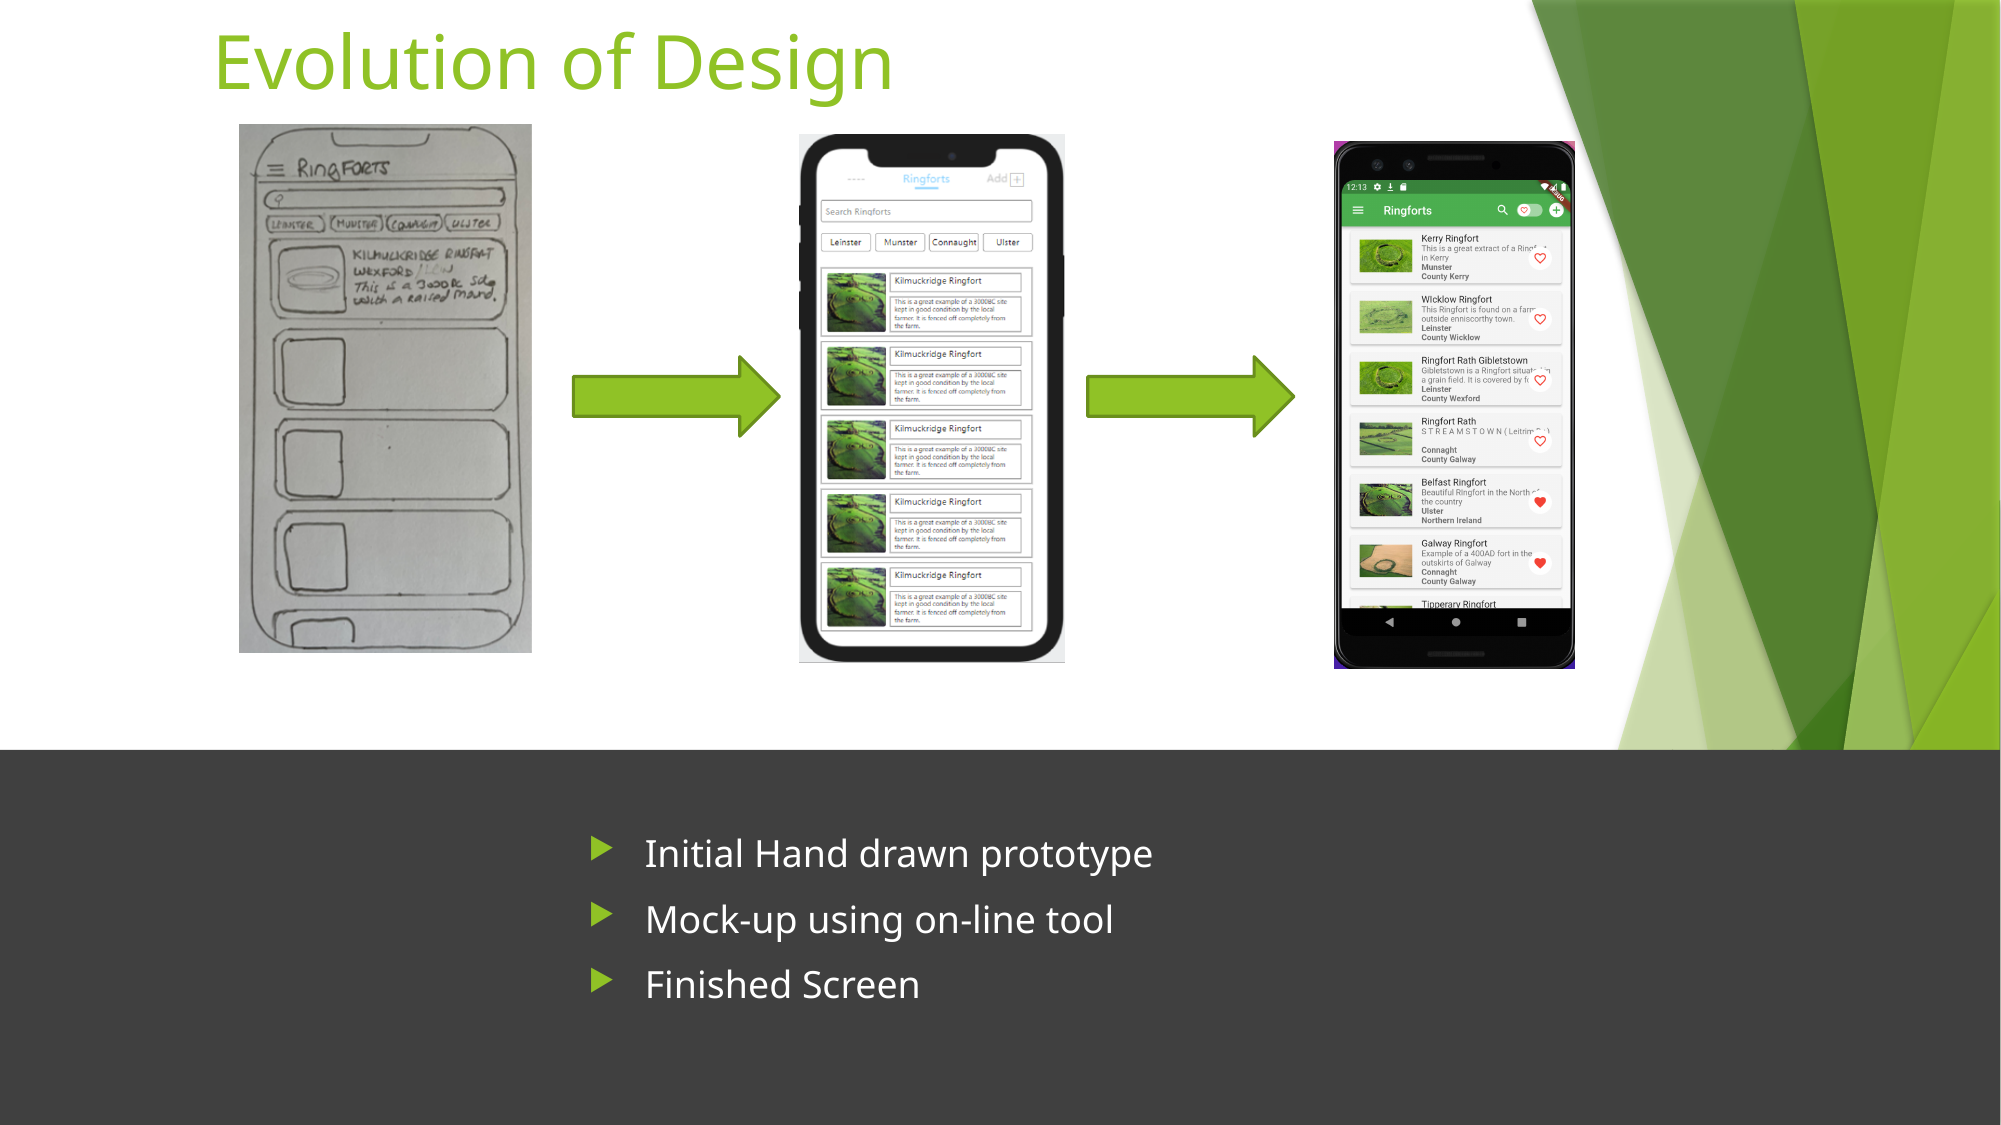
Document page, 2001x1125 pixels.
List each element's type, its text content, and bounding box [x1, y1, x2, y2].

text_box [0, 748, 1212, 1125]
picture [1334, 140, 1576, 670]
text_box [571, 355, 781, 438]
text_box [1217, 0, 2000, 1125]
text_box [1086, 374, 1212, 418]
picture [798, 134, 1066, 664]
text_box [0, 0, 1214, 748]
list Initial Hand drawn prototype Mock-up using on-line tool Finished Screen [573, 789, 1212, 1047]
picture [239, 124, 533, 654]
text_box Evolution of Design [197, 6, 1212, 224]
